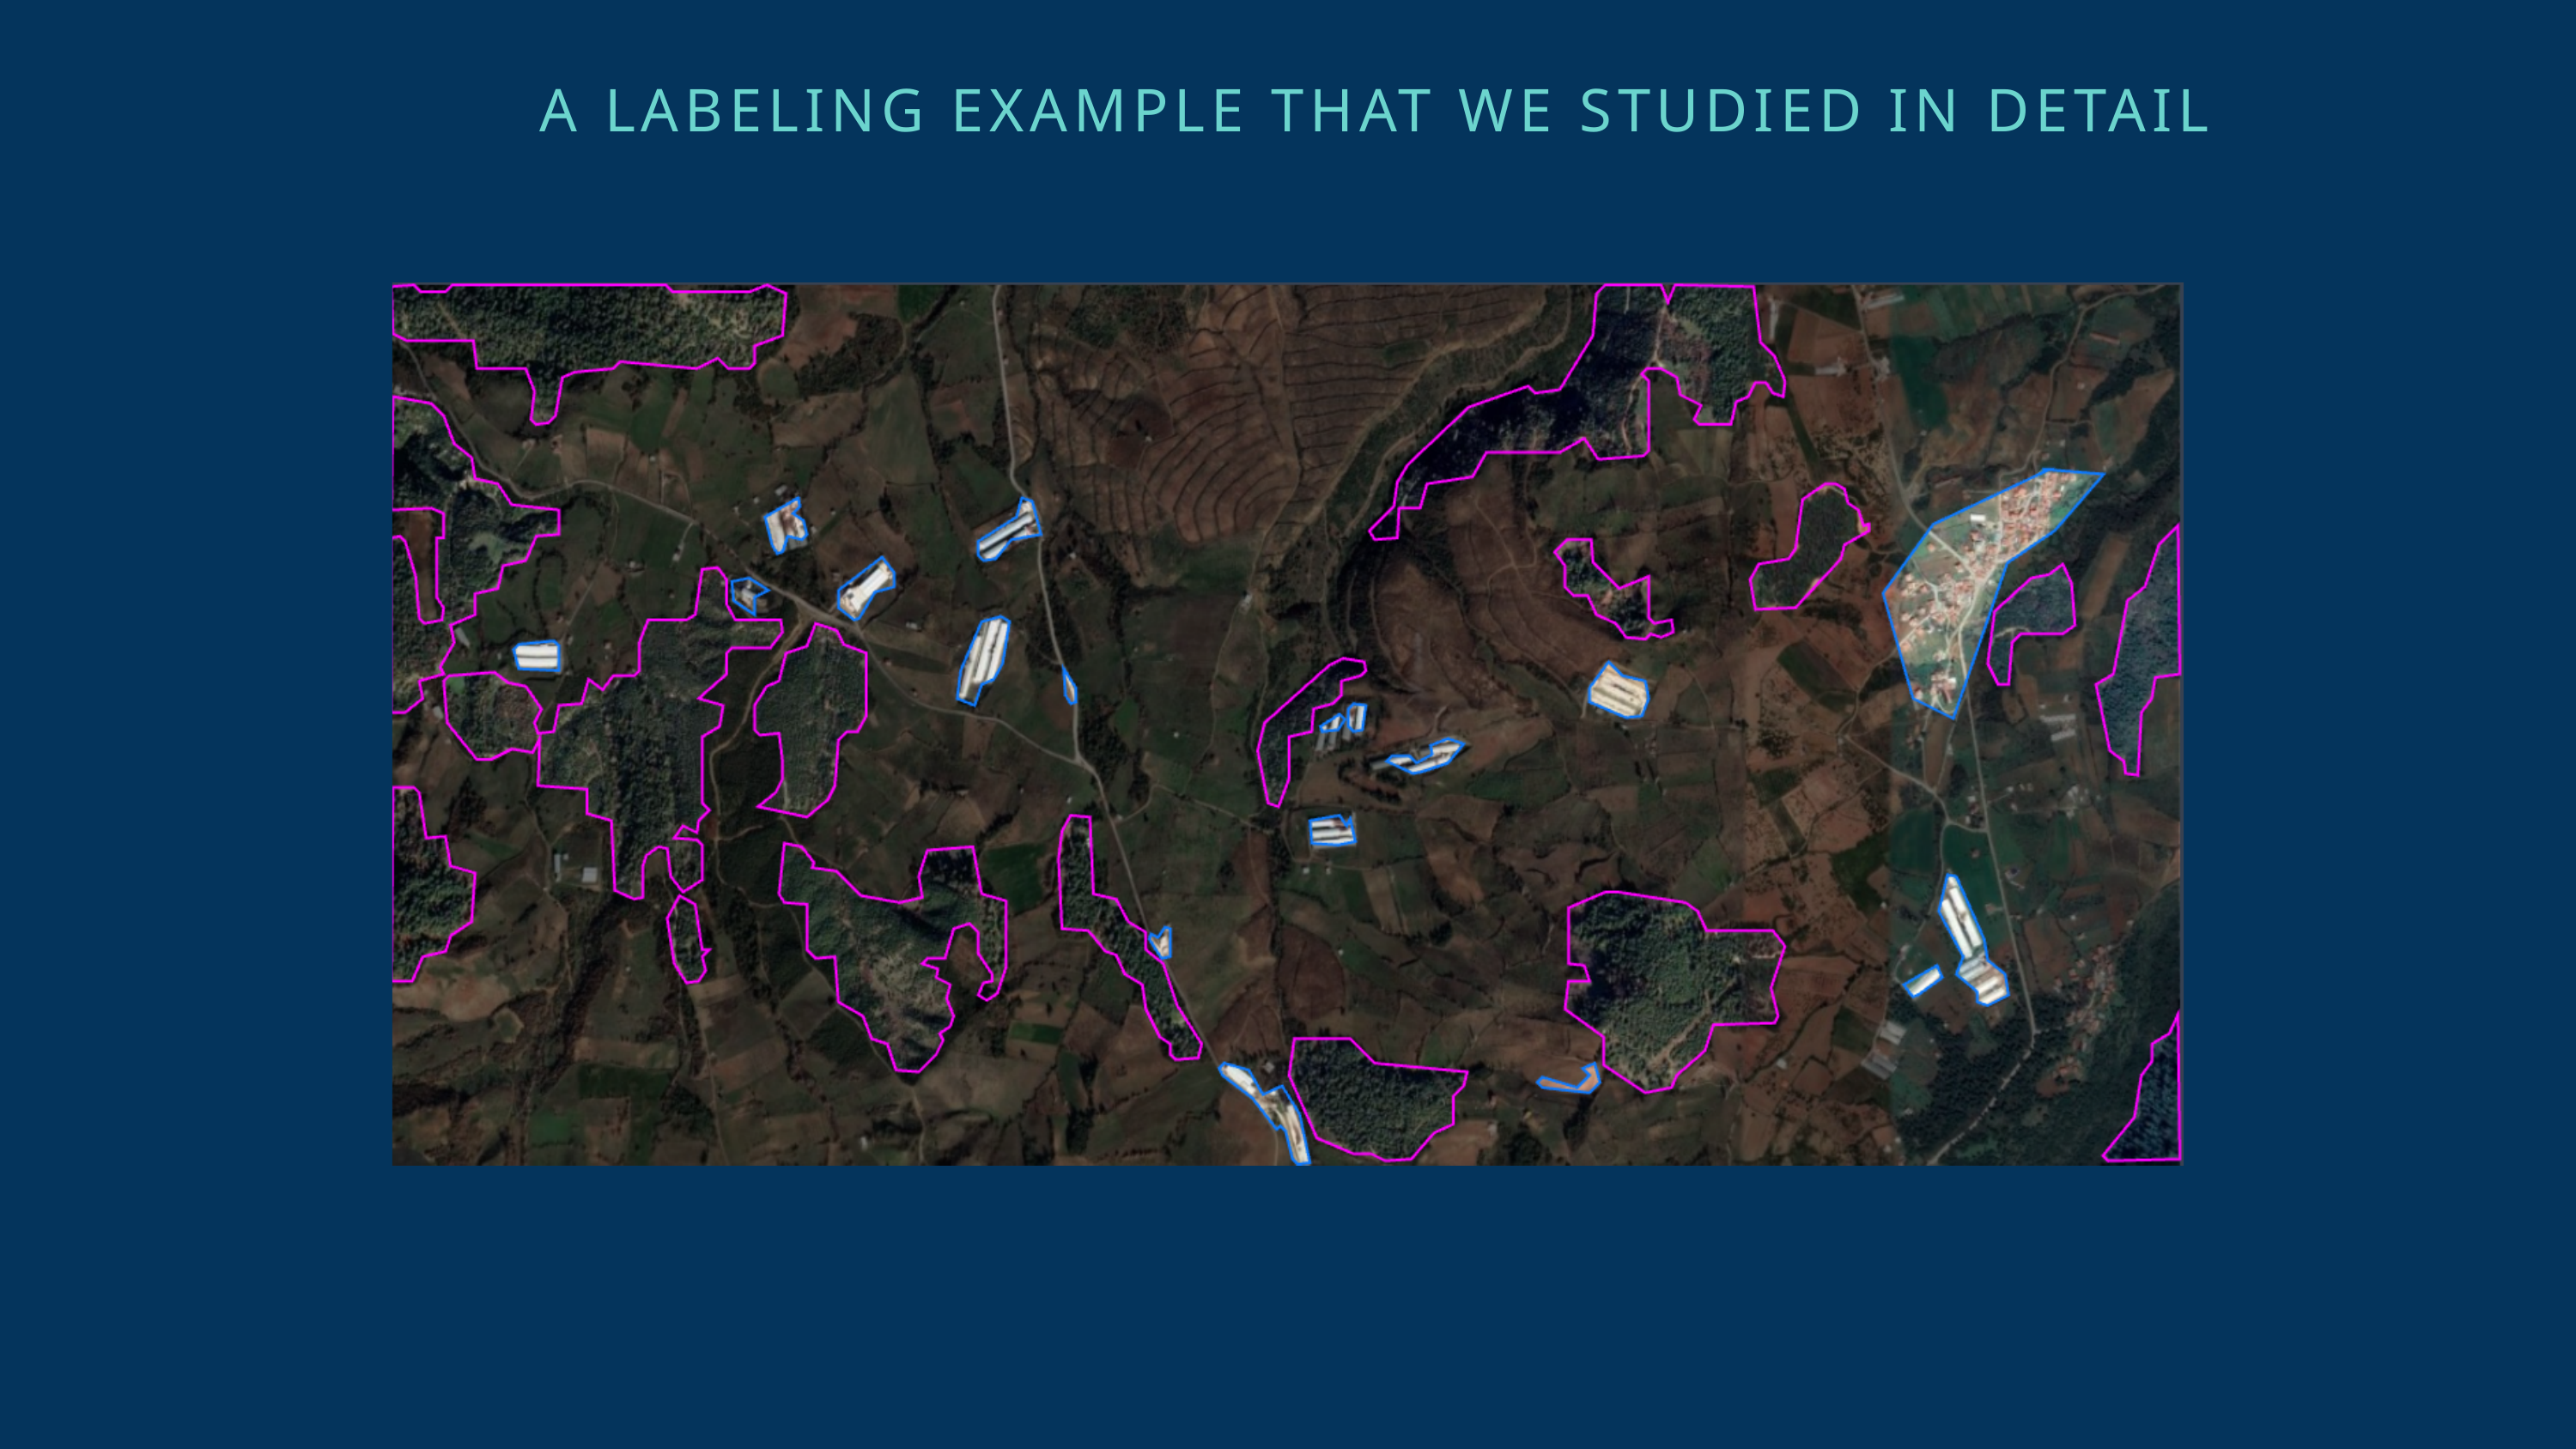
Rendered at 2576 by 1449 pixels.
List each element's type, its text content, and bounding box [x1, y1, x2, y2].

text_box A LABELING EXAMPLE THAT WE STUDIED IN DETAIL [363, 67, 2213, 221]
text_box [392, 282, 2184, 1166]
